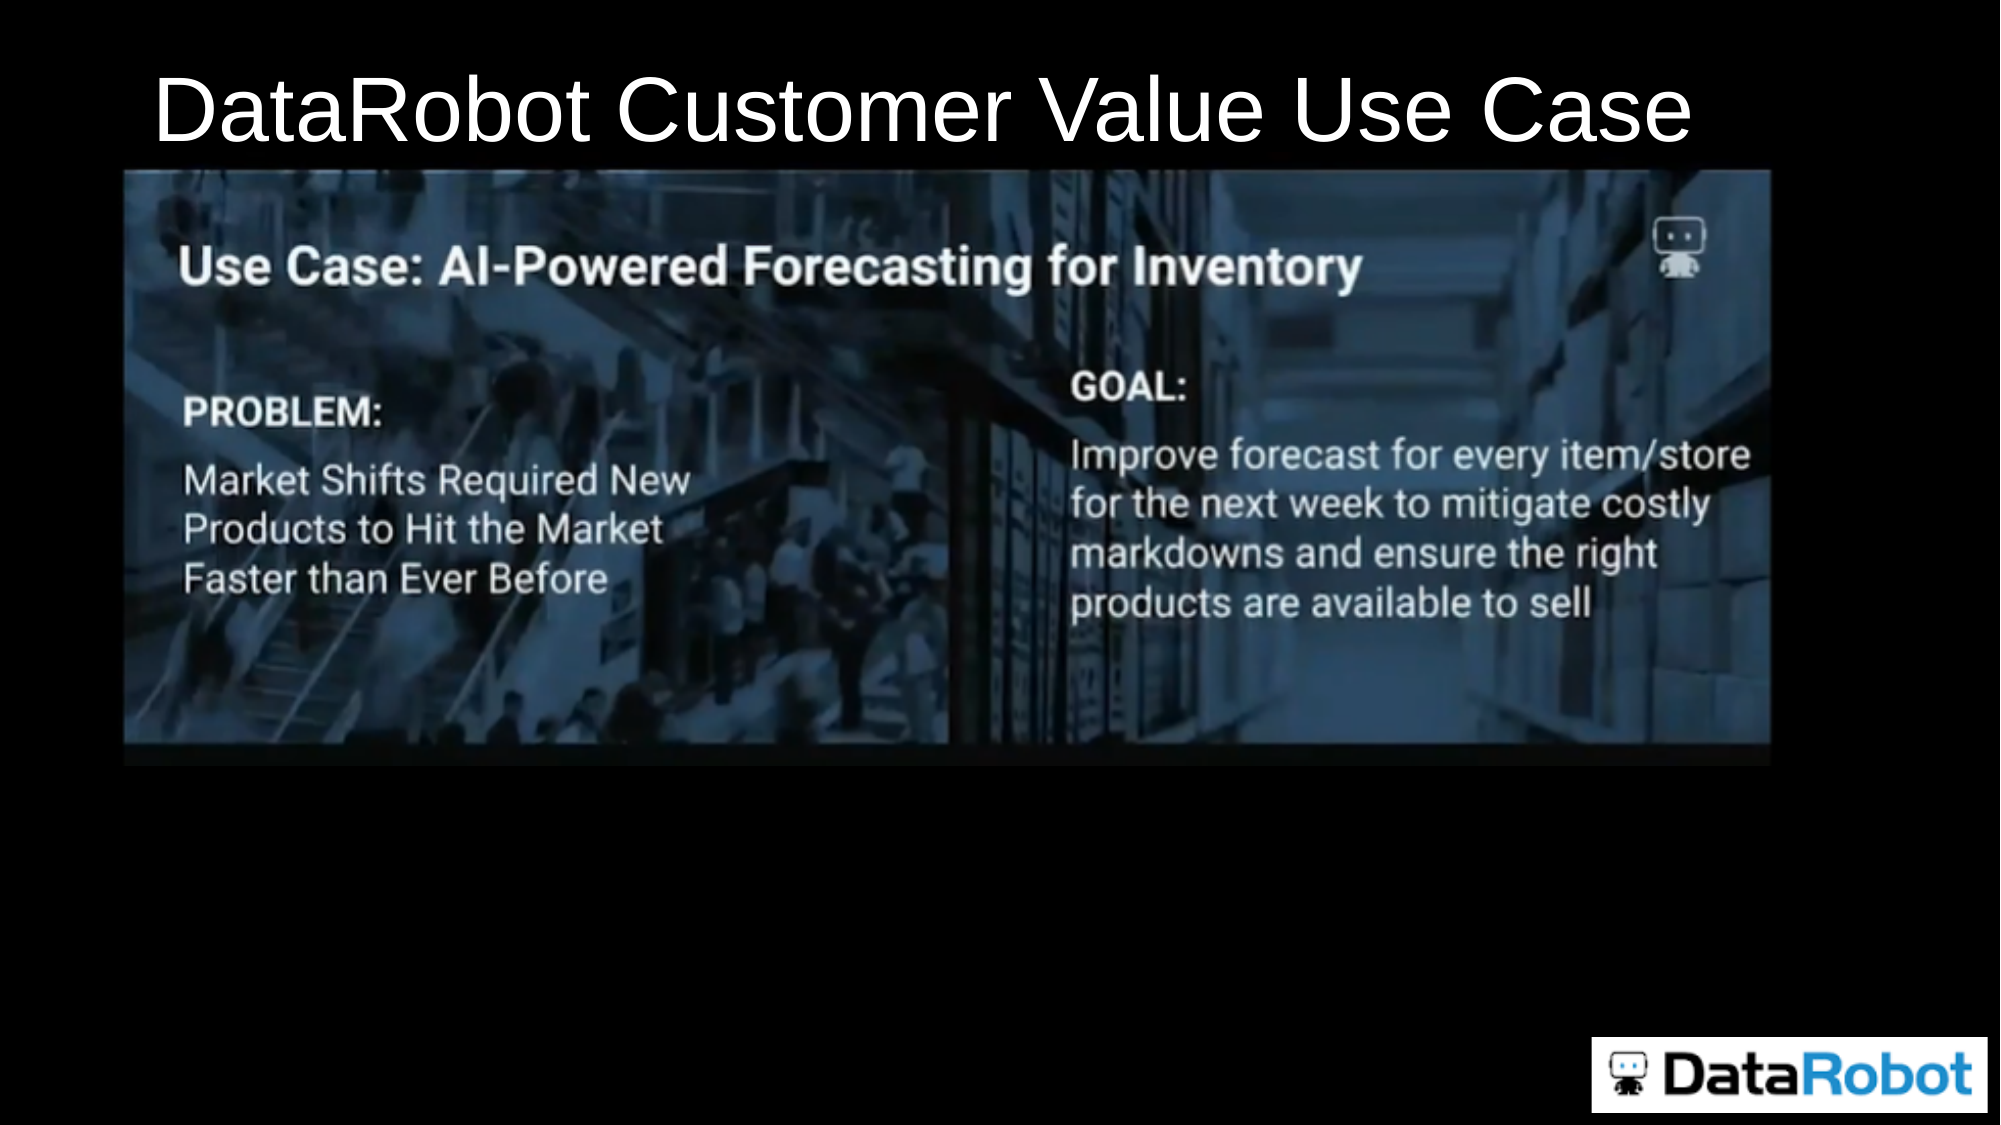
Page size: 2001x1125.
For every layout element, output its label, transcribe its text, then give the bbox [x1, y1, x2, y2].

picture [1591, 1036, 1988, 1113]
picture [109, 152, 1790, 766]
list Increased prediction accuracy by 9% ---> $300Million s [137, 299, 1863, 1014]
title DataRobot Customer Value Use Case [137, 3, 1863, 221]
